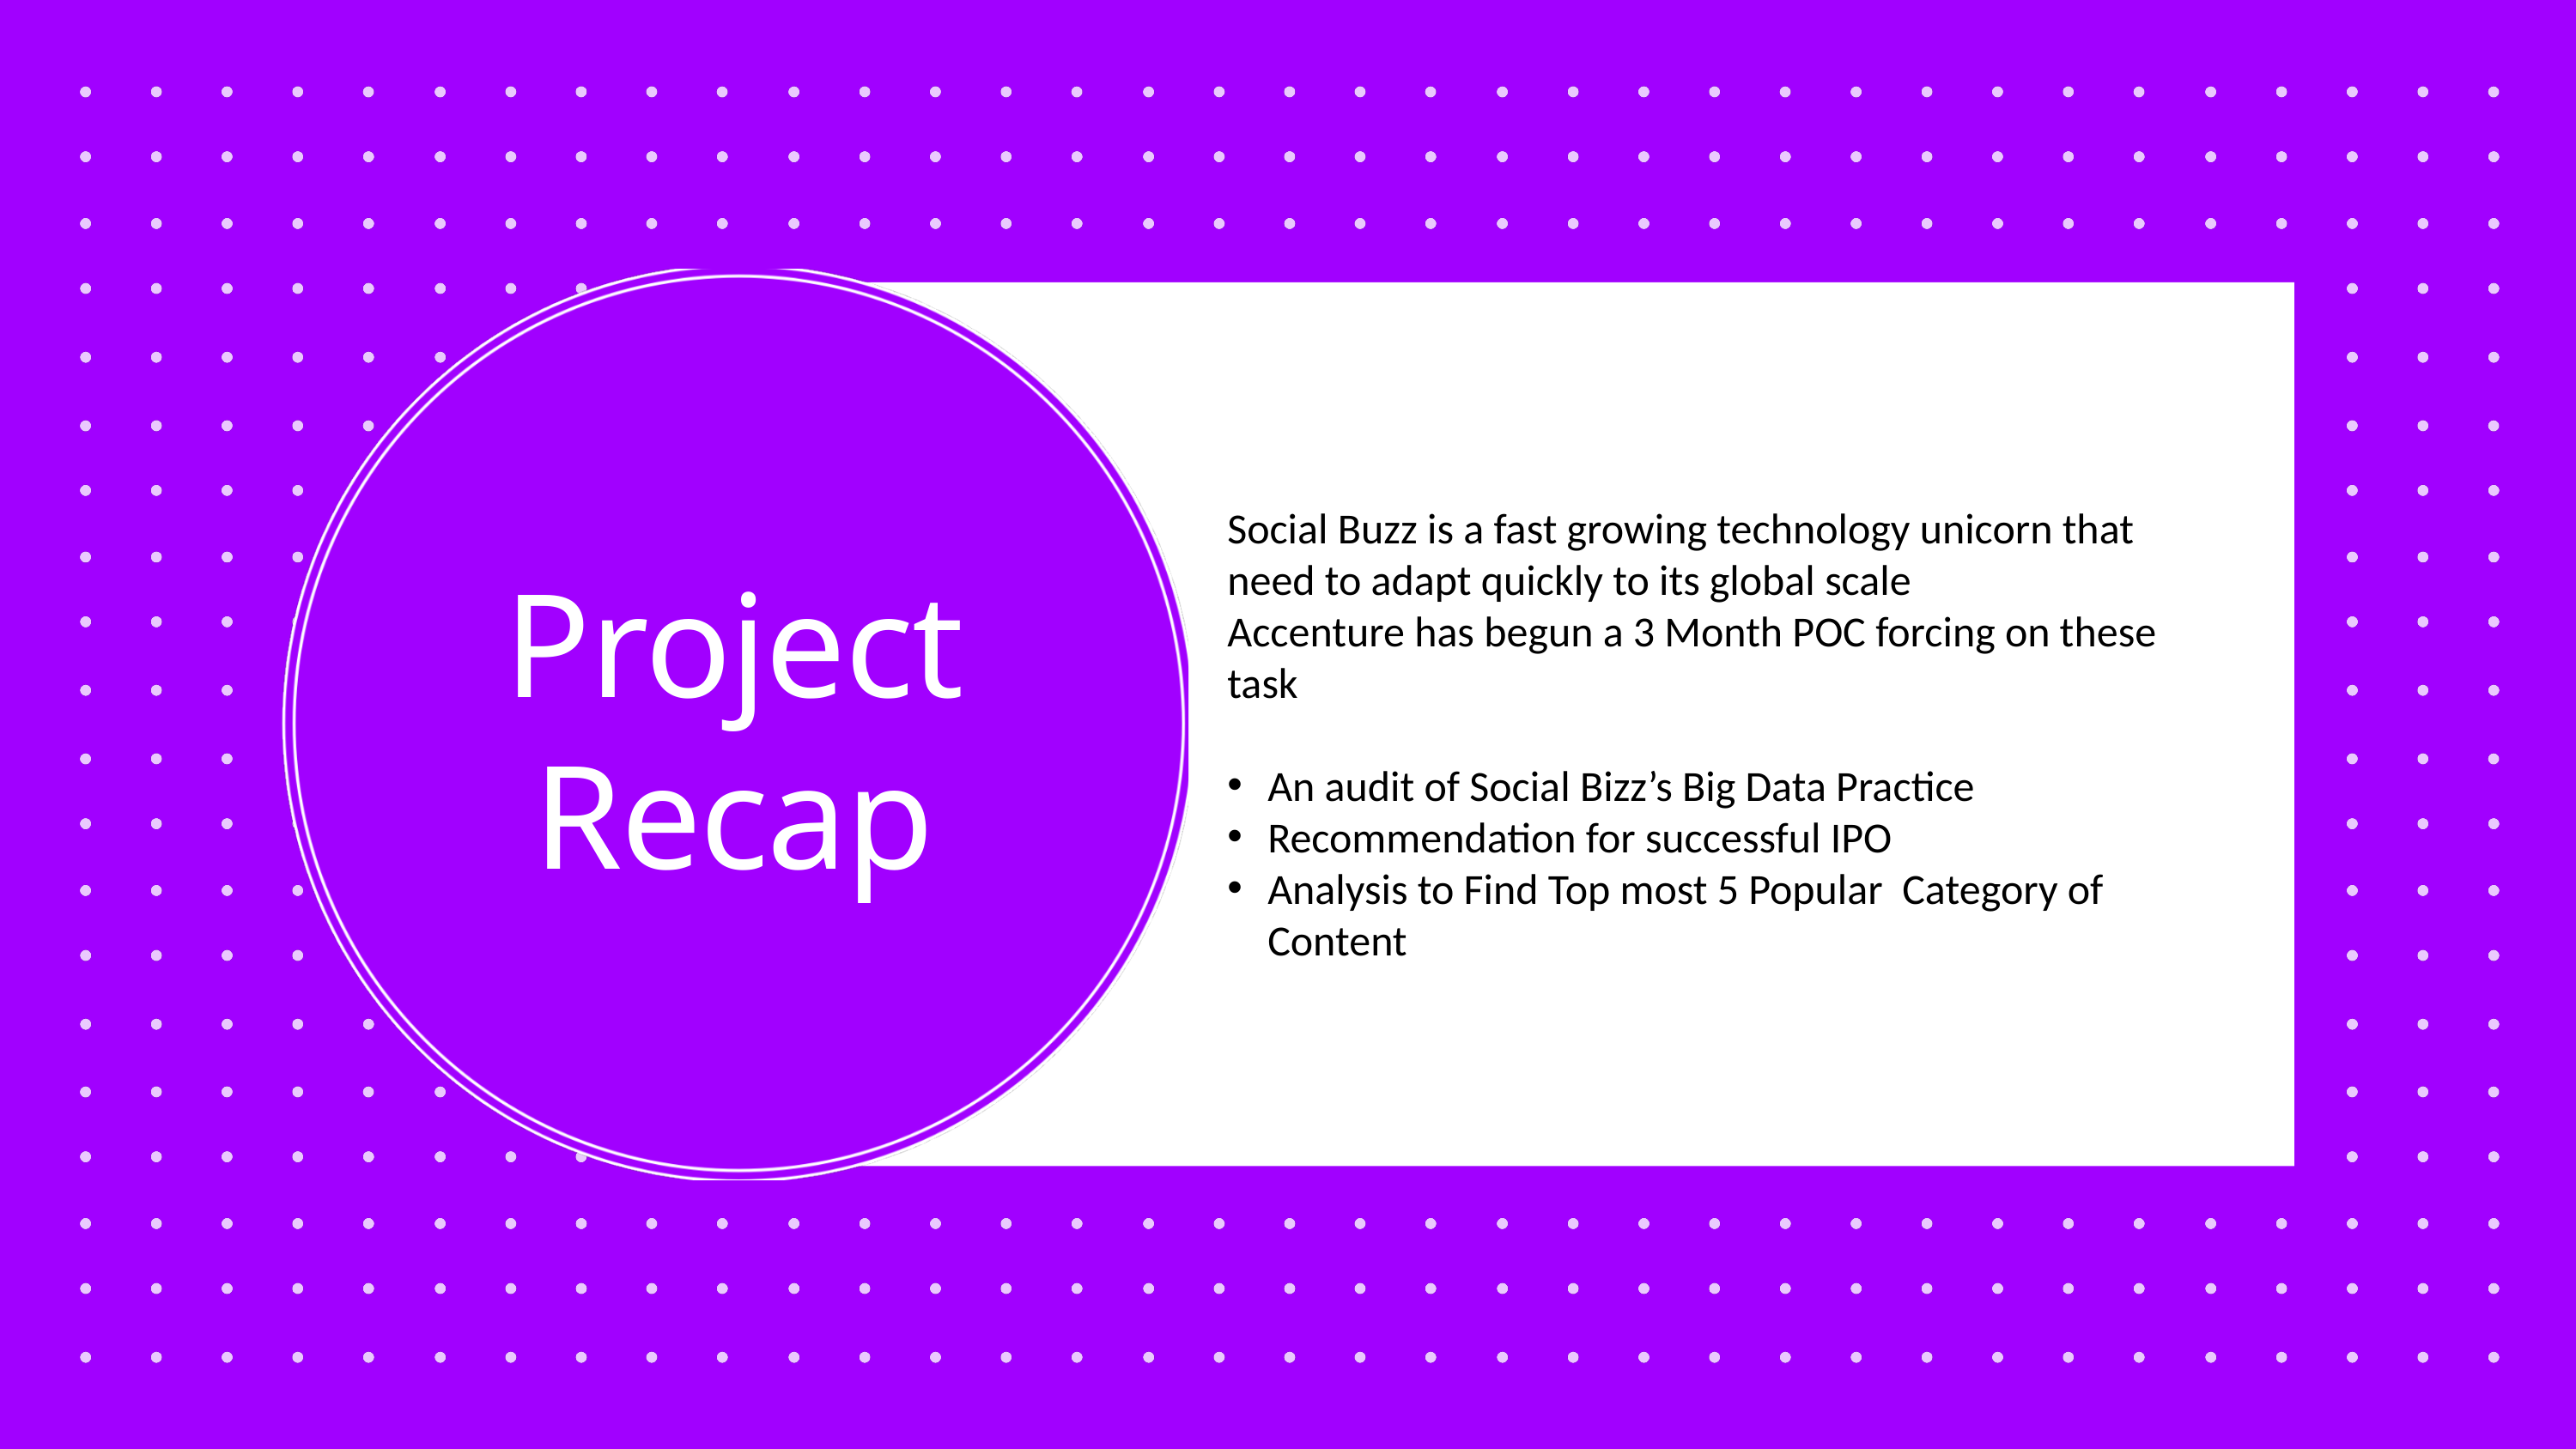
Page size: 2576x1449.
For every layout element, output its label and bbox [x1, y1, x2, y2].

text_box [72, 82, 2504, 1367]
picture [278, 268, 1189, 1180]
